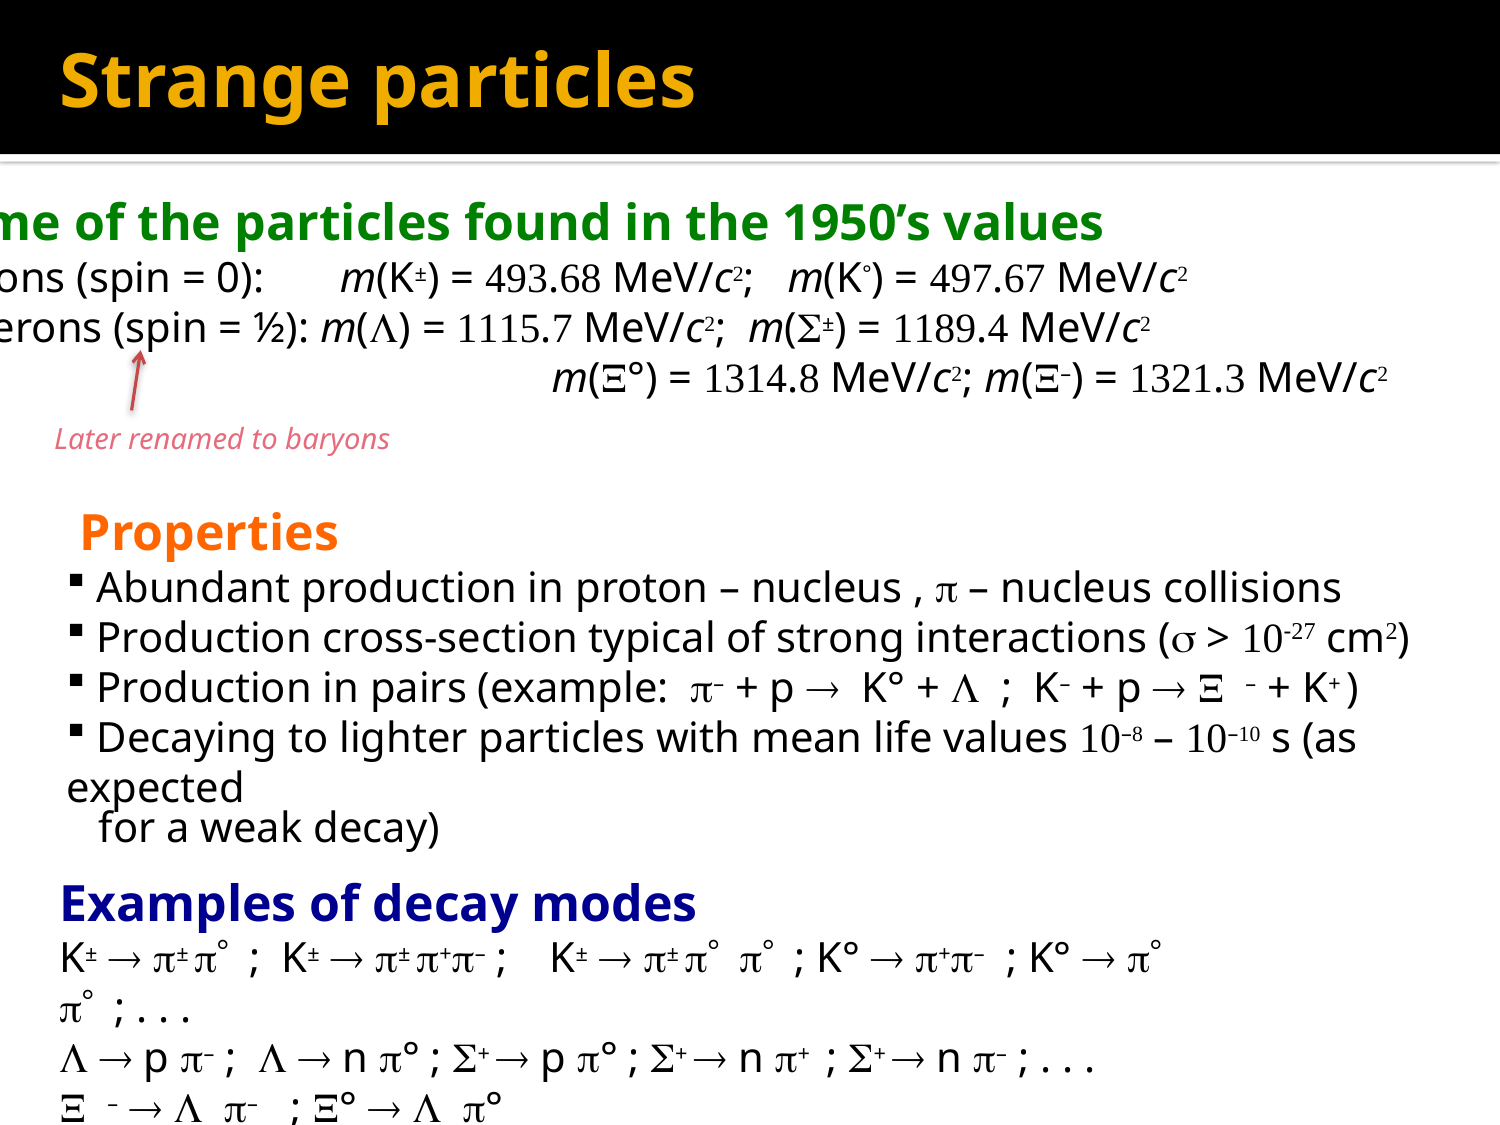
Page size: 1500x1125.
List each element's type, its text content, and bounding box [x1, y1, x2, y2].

text_box Examples of decay modes K±  p± p° ; K±  p± p+p– ; K±  p± p° p° ; K°  p+p– ; K°  p° p° ; . . . L  p p– ; L  n p° ; S+  p p° ; S+  n p+ ; S+  n p– ; . . . X –  L p– ; X°  L p° [44, 863, 1282, 1125]
text_box Later renamed to baryons [39, 413, 406, 463]
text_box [131, 350, 141, 411]
text_box Properties Abundant production in proton – nucleus , p – nucleus collisions Production cross-section typical of strong interactions (s > 10-27 cm2) Production in pairs (example: p– + p  K° + L ; K– + p  X – + K+ ) Decaying to lighter particles with mean life values 10–8 – 10–10 s (as expected for a weak decay) [51, 493, 1451, 859]
title Strange particles [44, 0, 1467, 155]
text_box Some of the particles found in the 1950’s values Mesons (spin = 0): m(K±) = 493.68 MeV/c2; m(K°) = 497.67 MeV/c2 Hyperons (spin = ½): m(L) = 1115.7 MeV/c2; m(S±) = 1189.4 MeV/c2 m(X°) = 1314.8 MeV/c2; m(X–) = 1321.3 MeV/c2 [0, 183, 1403, 409]
